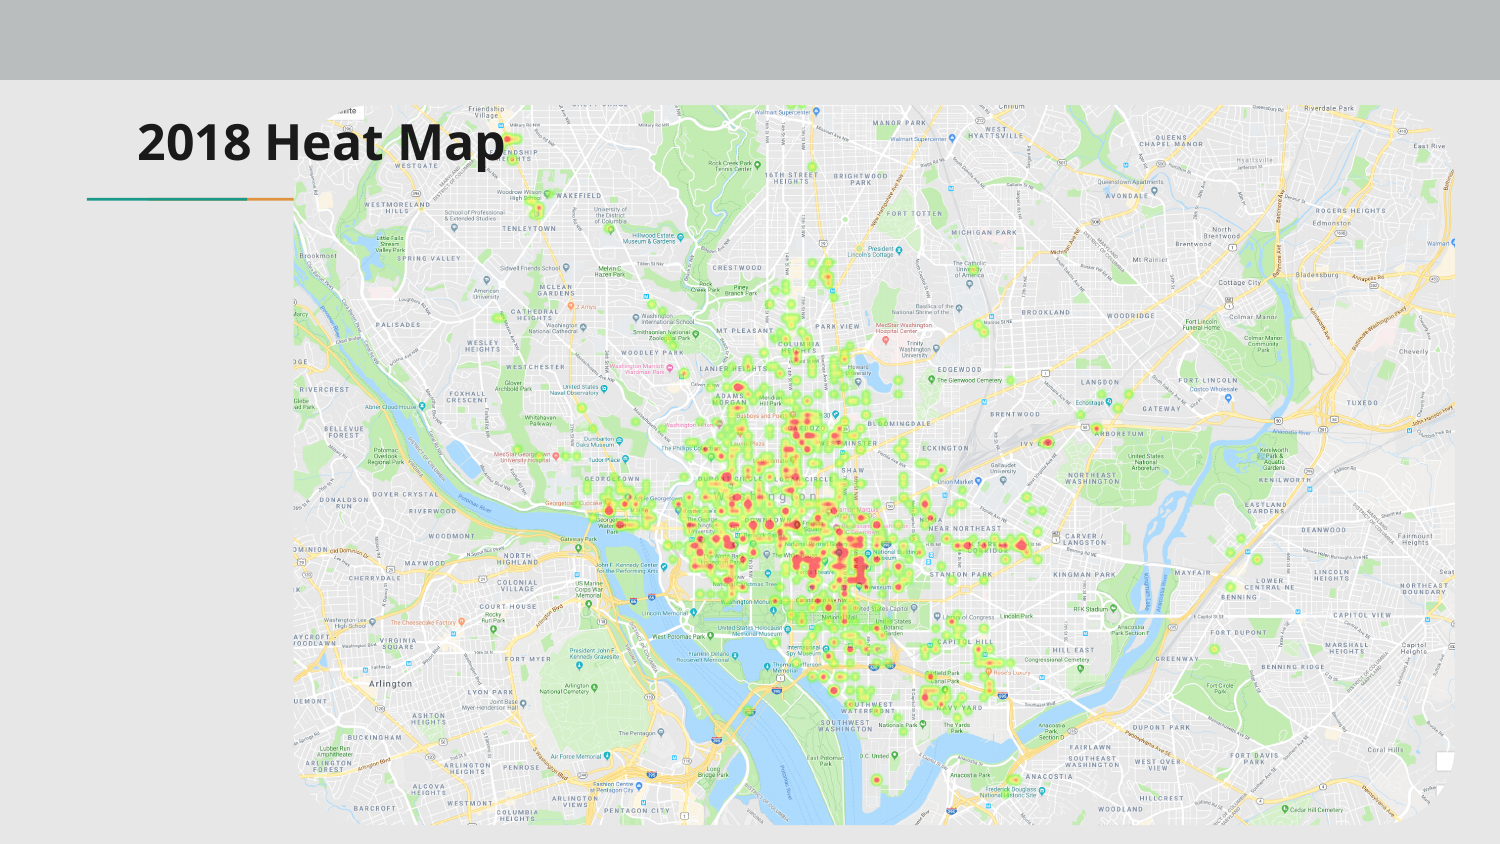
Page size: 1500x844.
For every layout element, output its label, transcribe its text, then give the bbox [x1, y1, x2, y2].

picture [293, 104, 1456, 826]
title 2018 Heat Map [122, 95, 523, 246]
